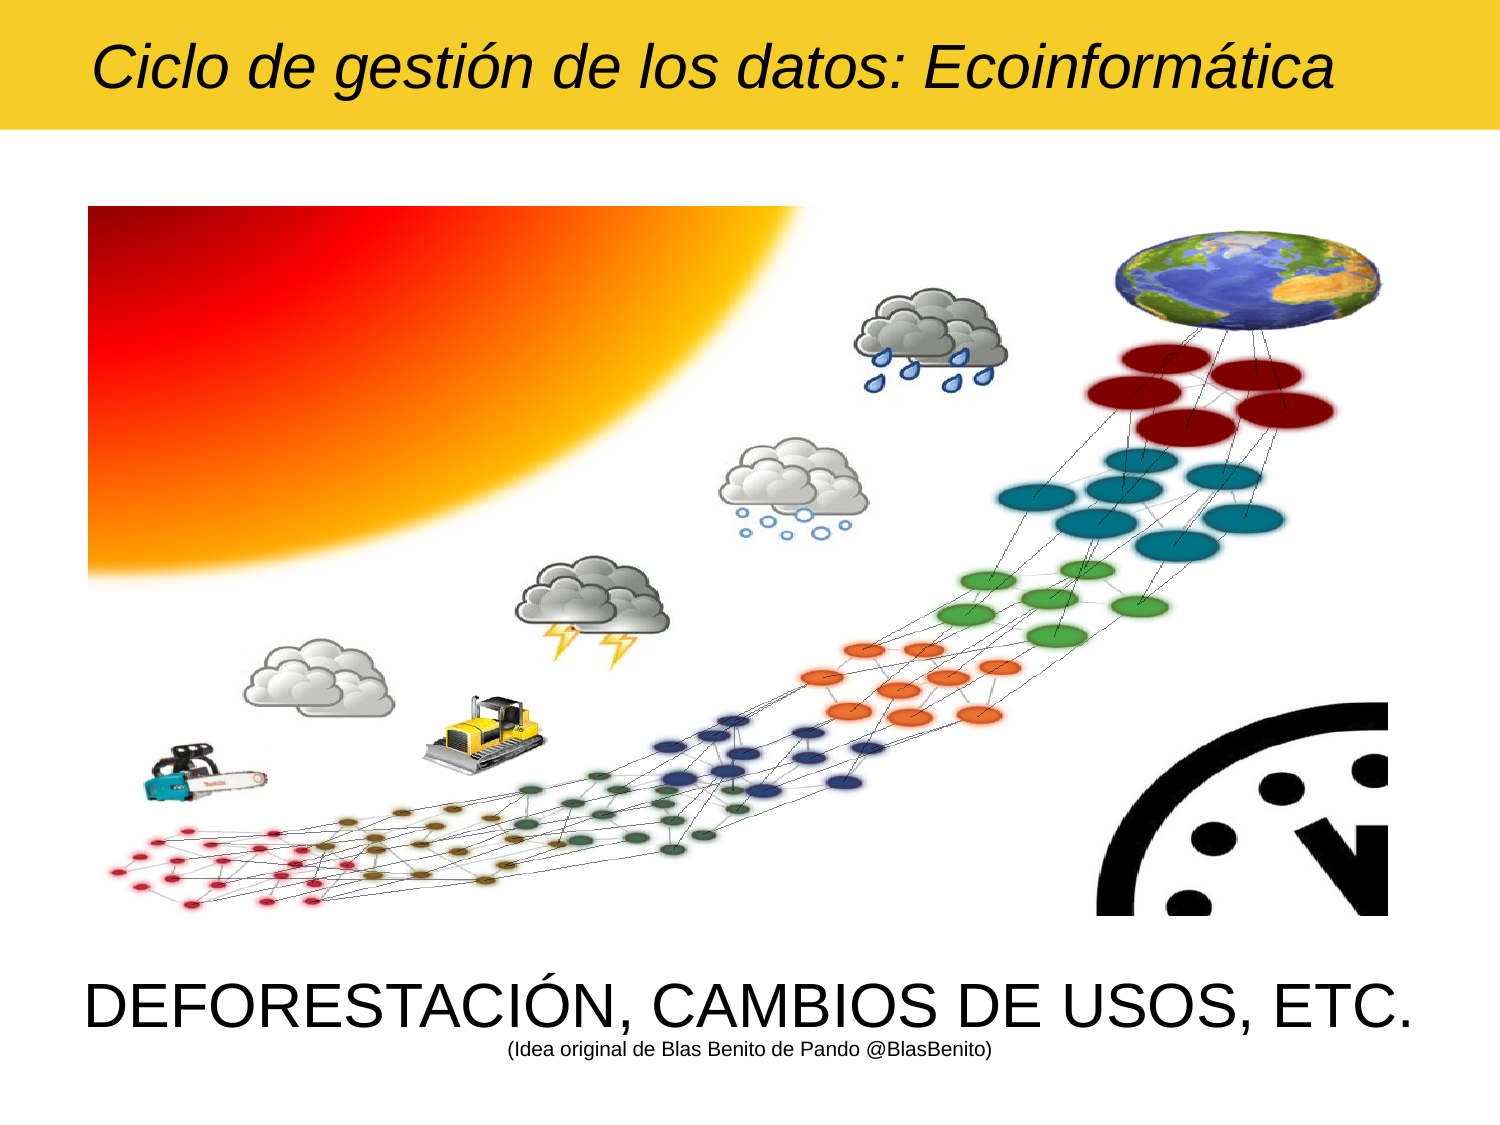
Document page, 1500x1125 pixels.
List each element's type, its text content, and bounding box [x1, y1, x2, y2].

picture [88, 206, 1388, 916]
text_box DEFORESTACIÓN, CAMBIOS DE USOS, ETC. (Idea original de Blas Benito de Pando @BlasBenito) [0, 956, 1500, 1097]
